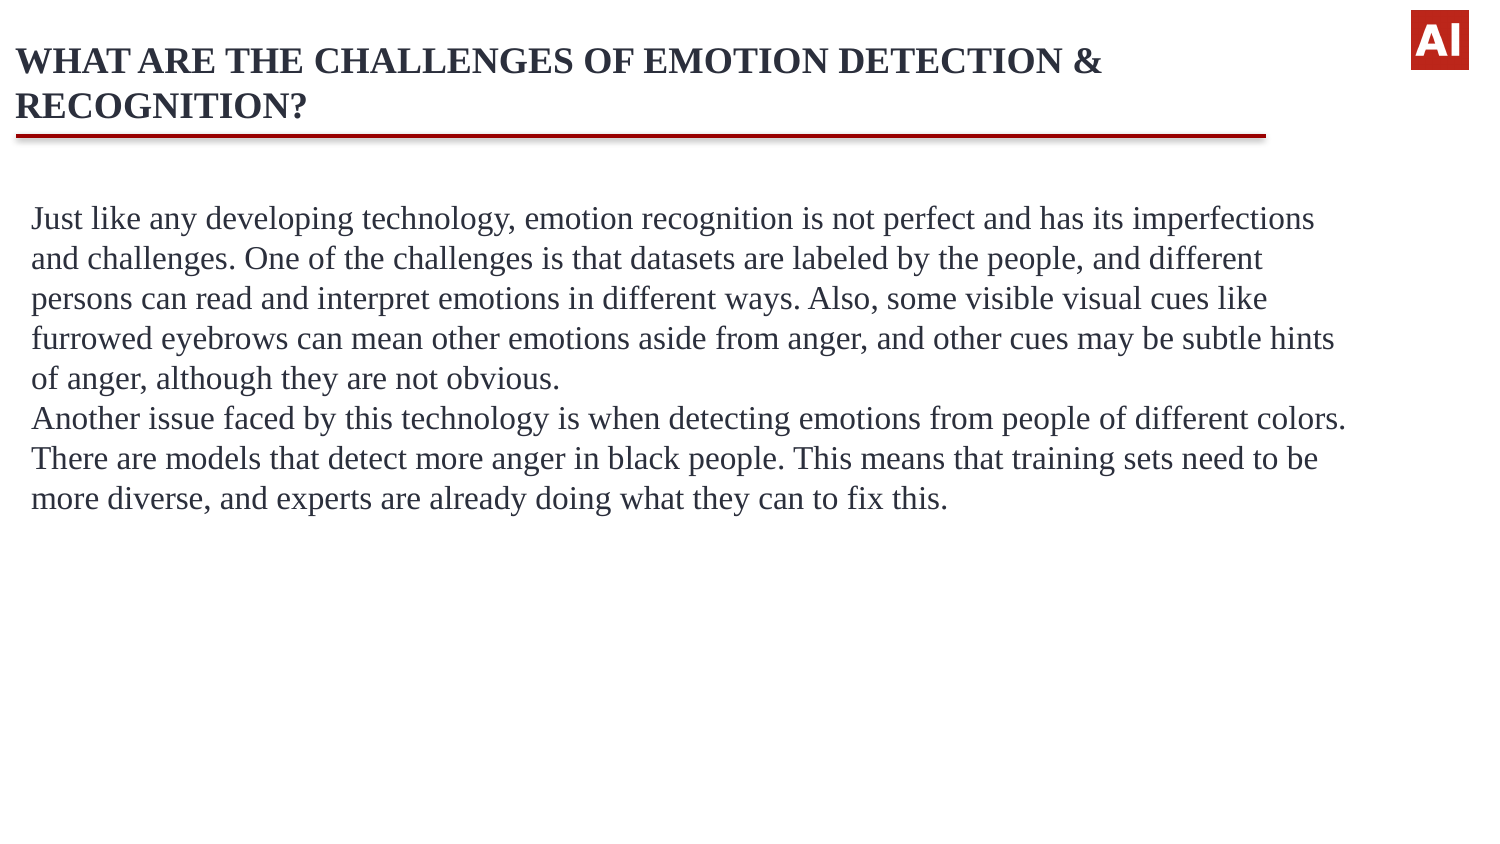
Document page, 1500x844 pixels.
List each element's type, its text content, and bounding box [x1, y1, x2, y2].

picture [1411, 10, 1469, 70]
title WHAT ARE THE CHALLENGES OF EMOTION DETECTION & RECOGNITION? [0, 21, 1398, 123]
text_box Just like any developing technology, emotion recognition is not perfect and has its imperfections and challenges. One of the challenges is that datasets are labeled by the people, and different persons can read and interpret emotions in different ways. Also, some visible visual cues like furrowed eyebrows can mean other emotions aside from anger, and other cues may be subtle hints of anger, although they are not obvious. Another issue faced by this technology is when detecting emotions from people of different colors. There are models that detect more anger in black people. This means that training sets need to be more diverse, and experts are already doing what they can to fix this. [16, 189, 1370, 564]
